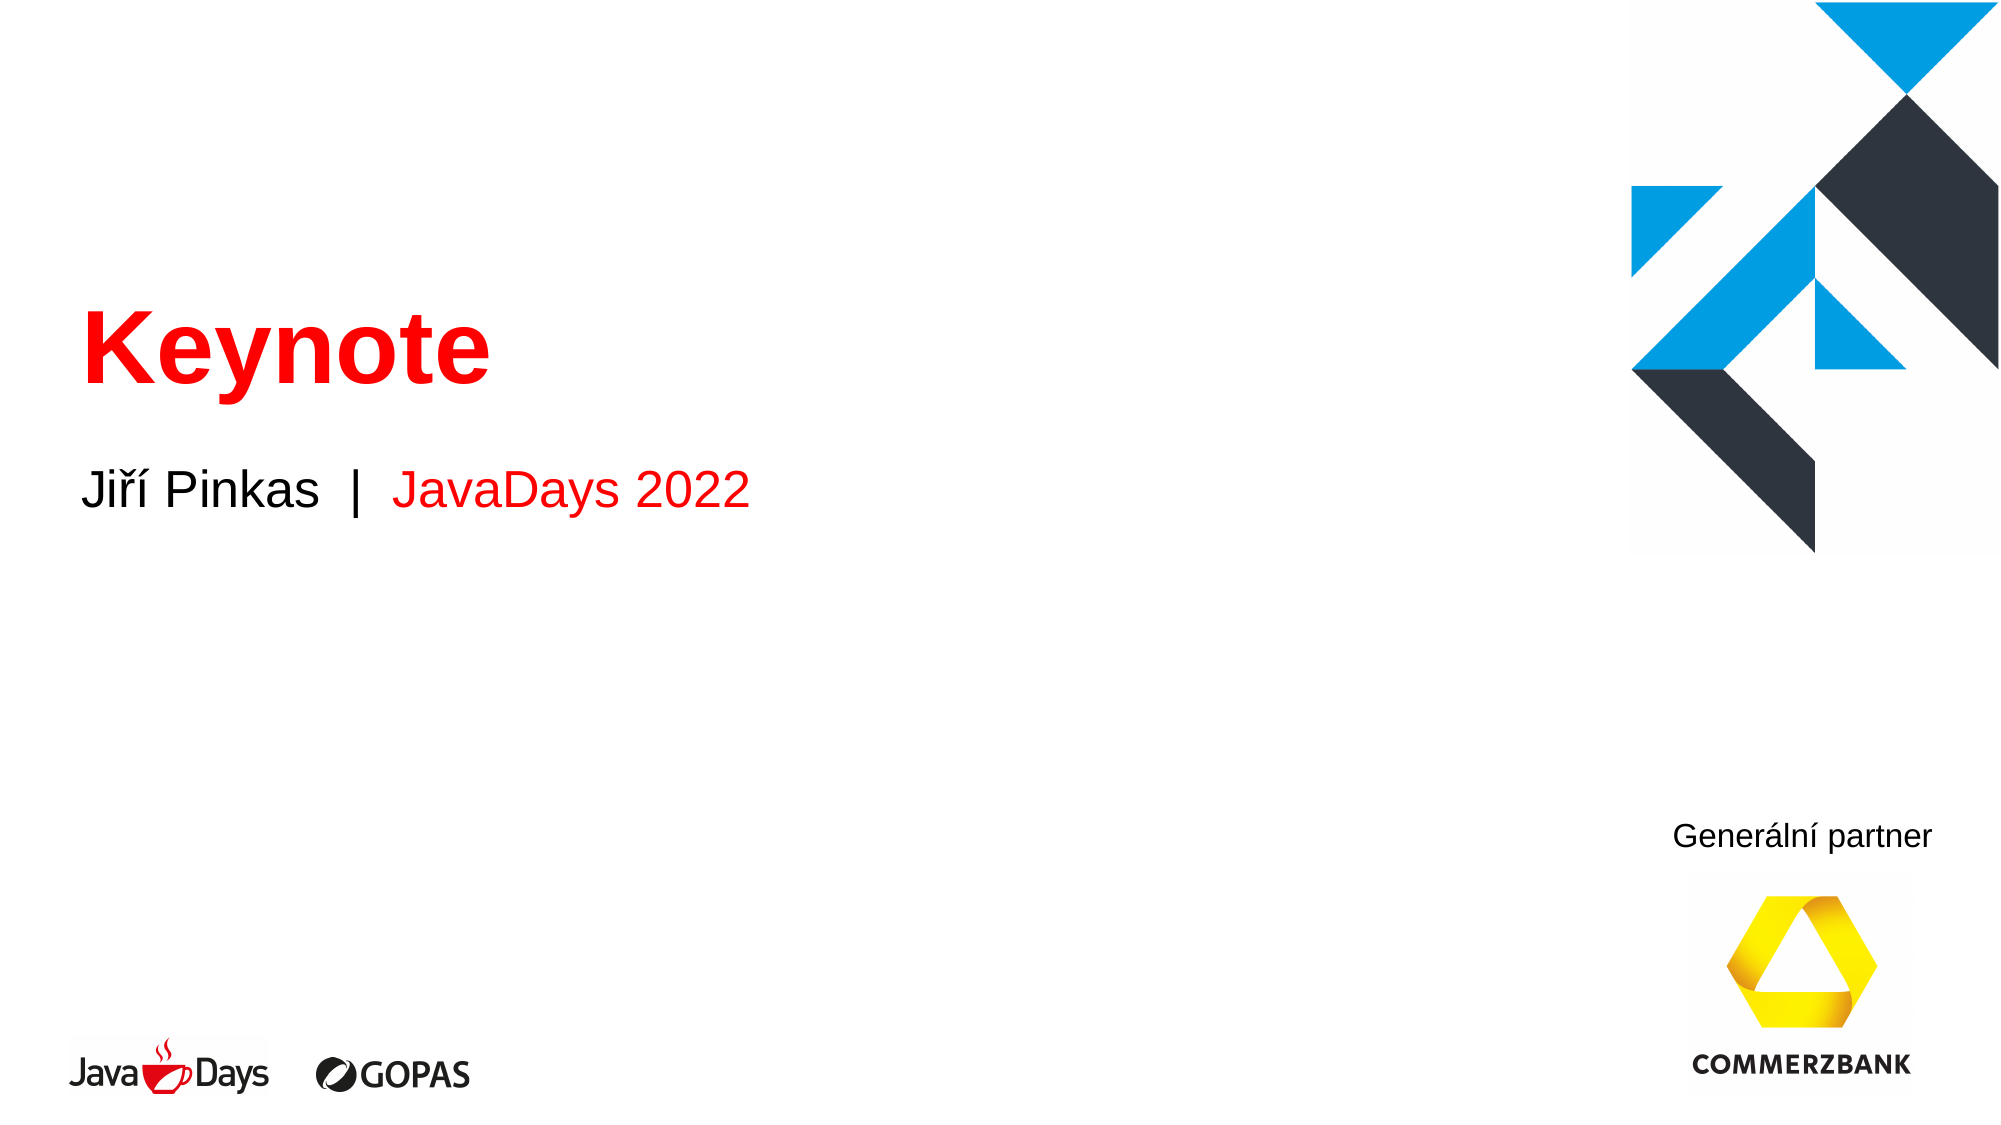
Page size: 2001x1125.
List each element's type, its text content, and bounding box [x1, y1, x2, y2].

picture [316, 1057, 472, 1092]
picture [68, 1035, 269, 1096]
text_box Generální partner [1657, 807, 1949, 862]
text_box Keynote [66, 292, 1307, 458]
picture [1688, 871, 1916, 1100]
picture [1629, 0, 2000, 556]
text_box Jiří Pinkas | JavaDays 2022 [66, 455, 1087, 717]
